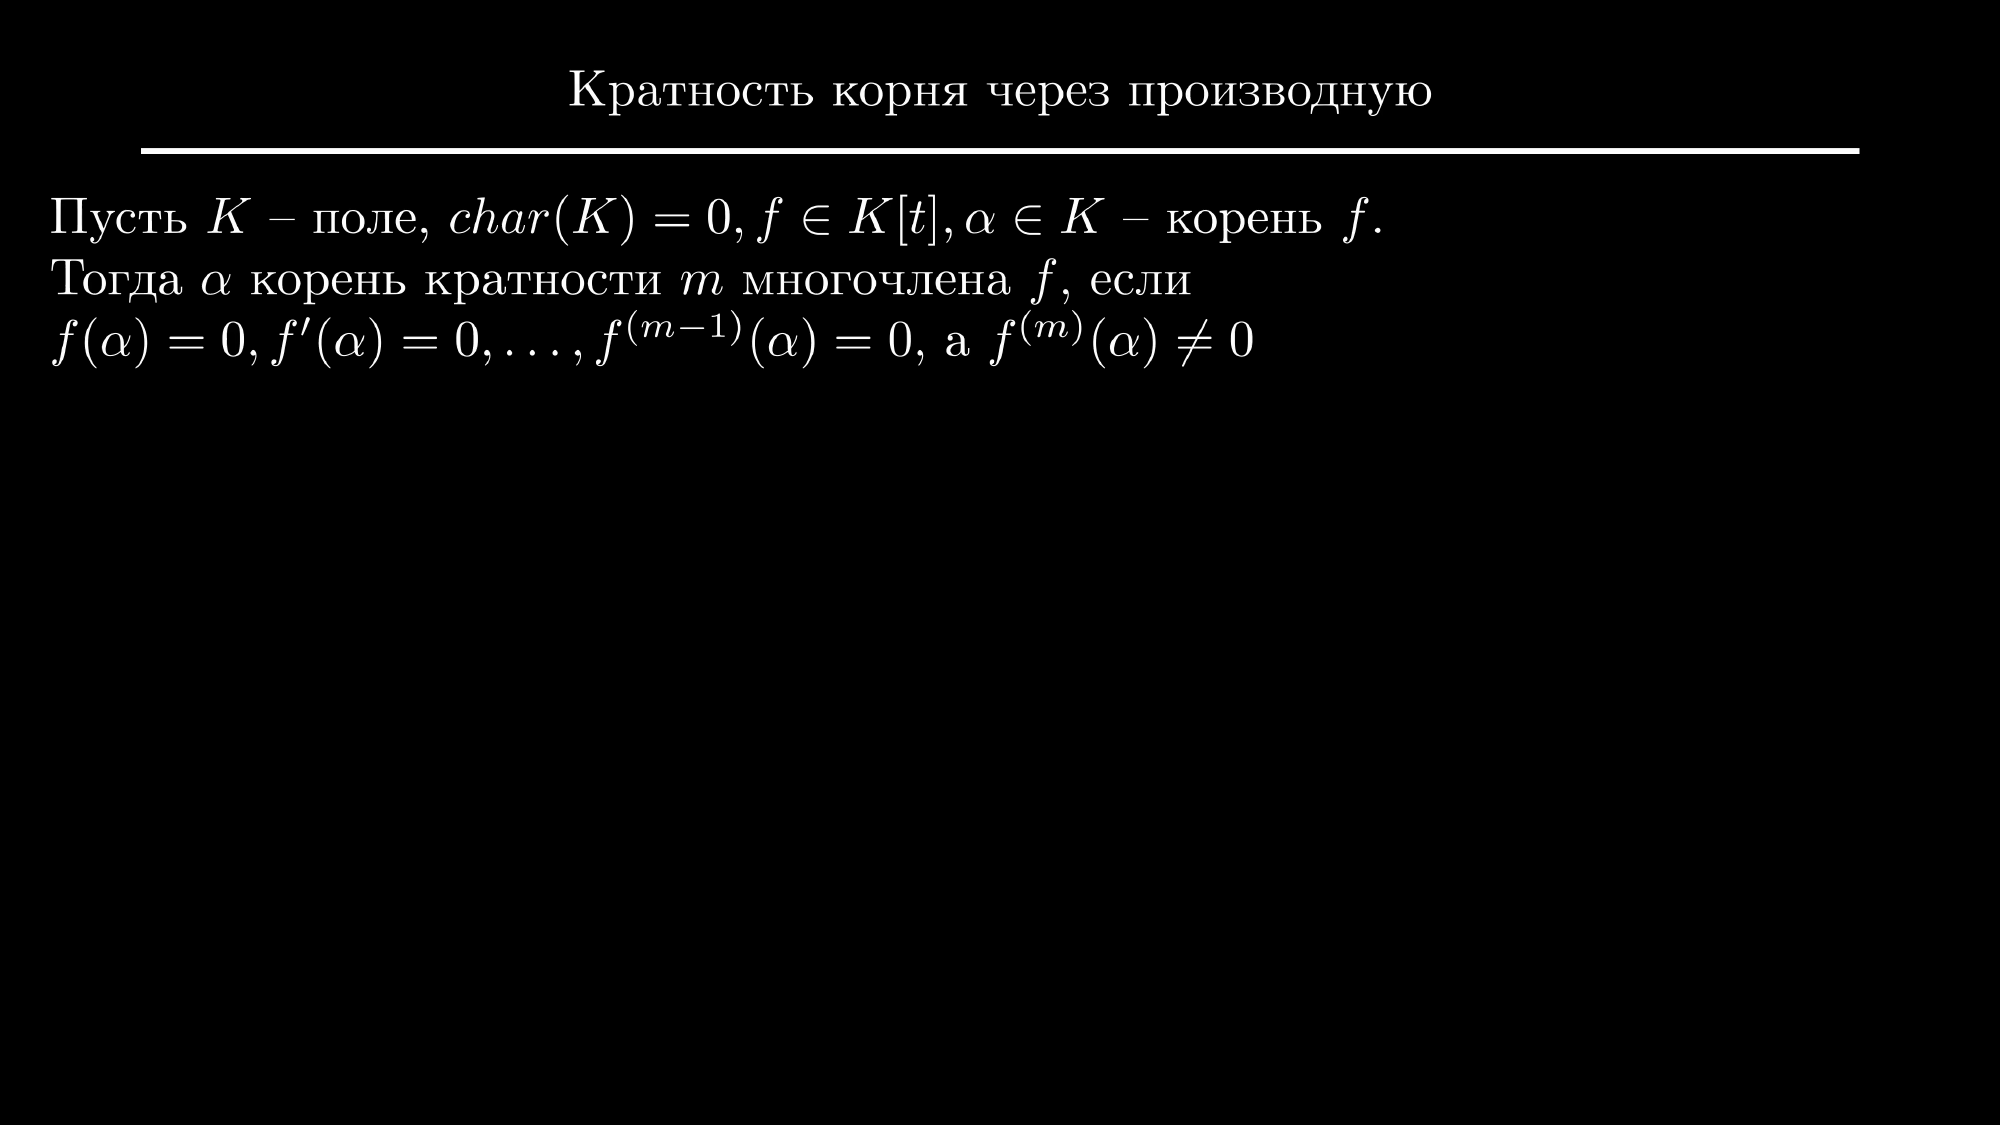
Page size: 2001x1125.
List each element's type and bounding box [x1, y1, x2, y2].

text_box [0, 0, 2000, 1125]
